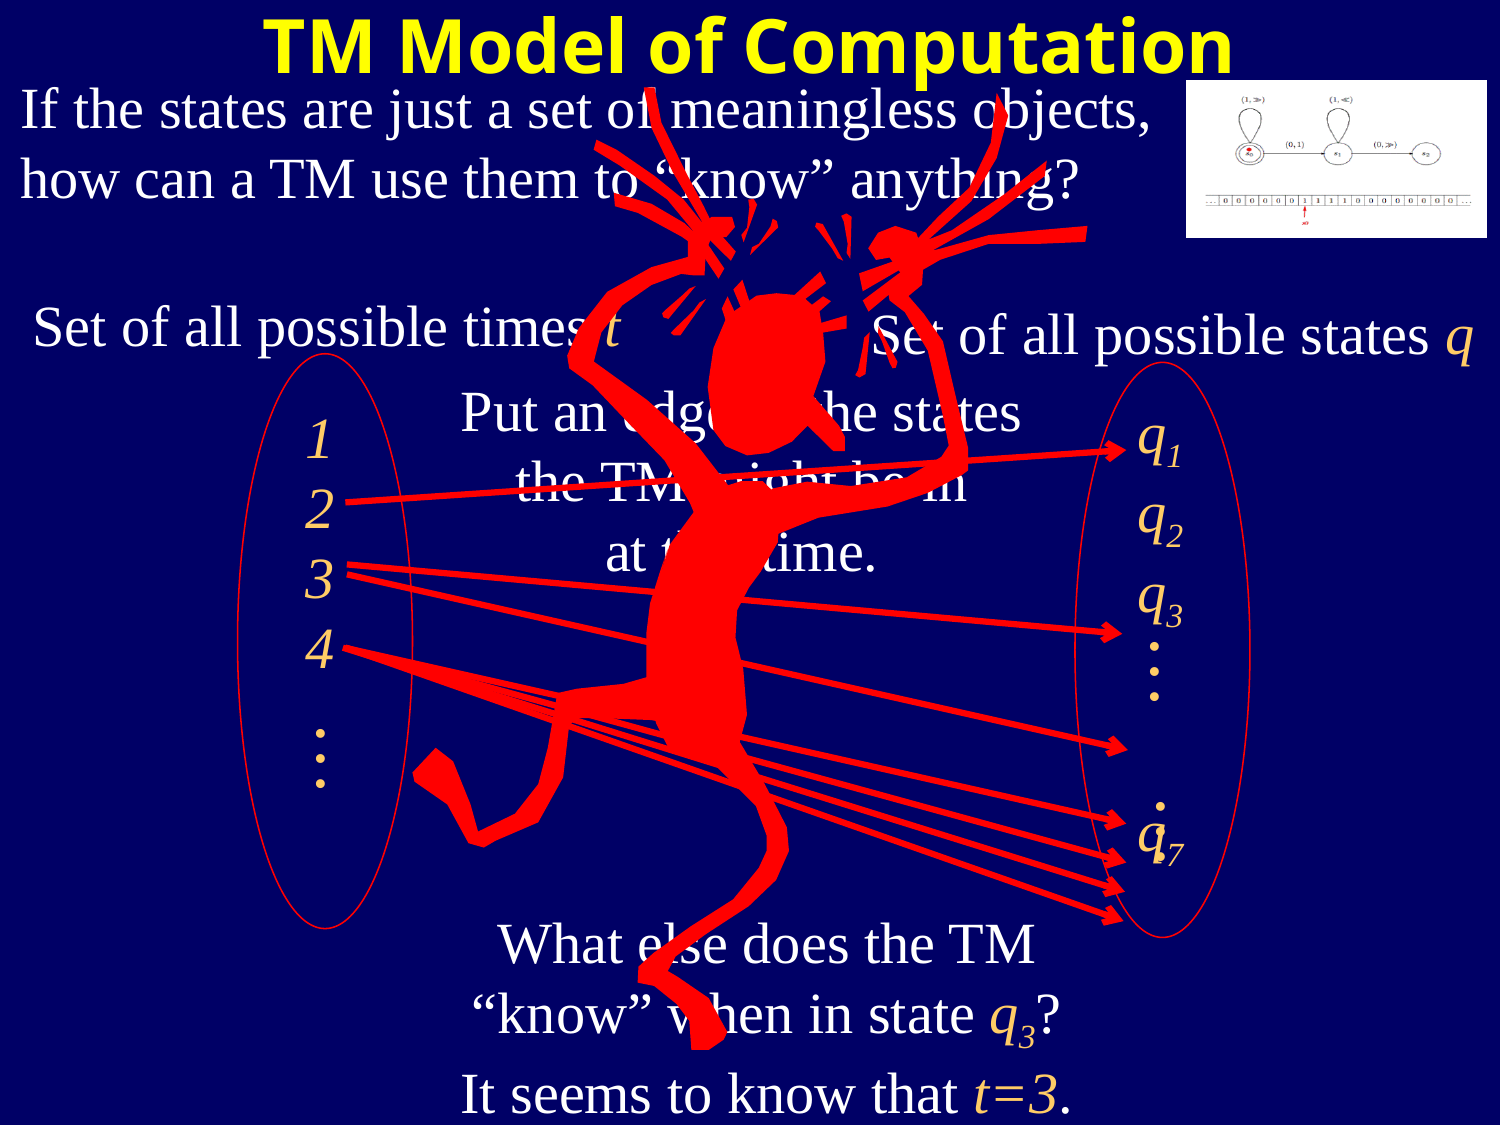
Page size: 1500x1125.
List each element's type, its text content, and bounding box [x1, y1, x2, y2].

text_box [412, 87, 1088, 1051]
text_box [1091, 288, 1500, 938]
text_box TM Model of Computation [112, 0, 1388, 61]
text_box What else does the TM “know” when in state q3? It seems to know that t=3. [387, 937, 1147, 1125]
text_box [345, 449, 407, 922]
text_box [0, 280, 407, 929]
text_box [1091, 449, 1128, 922]
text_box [0, 62, 1500, 238]
